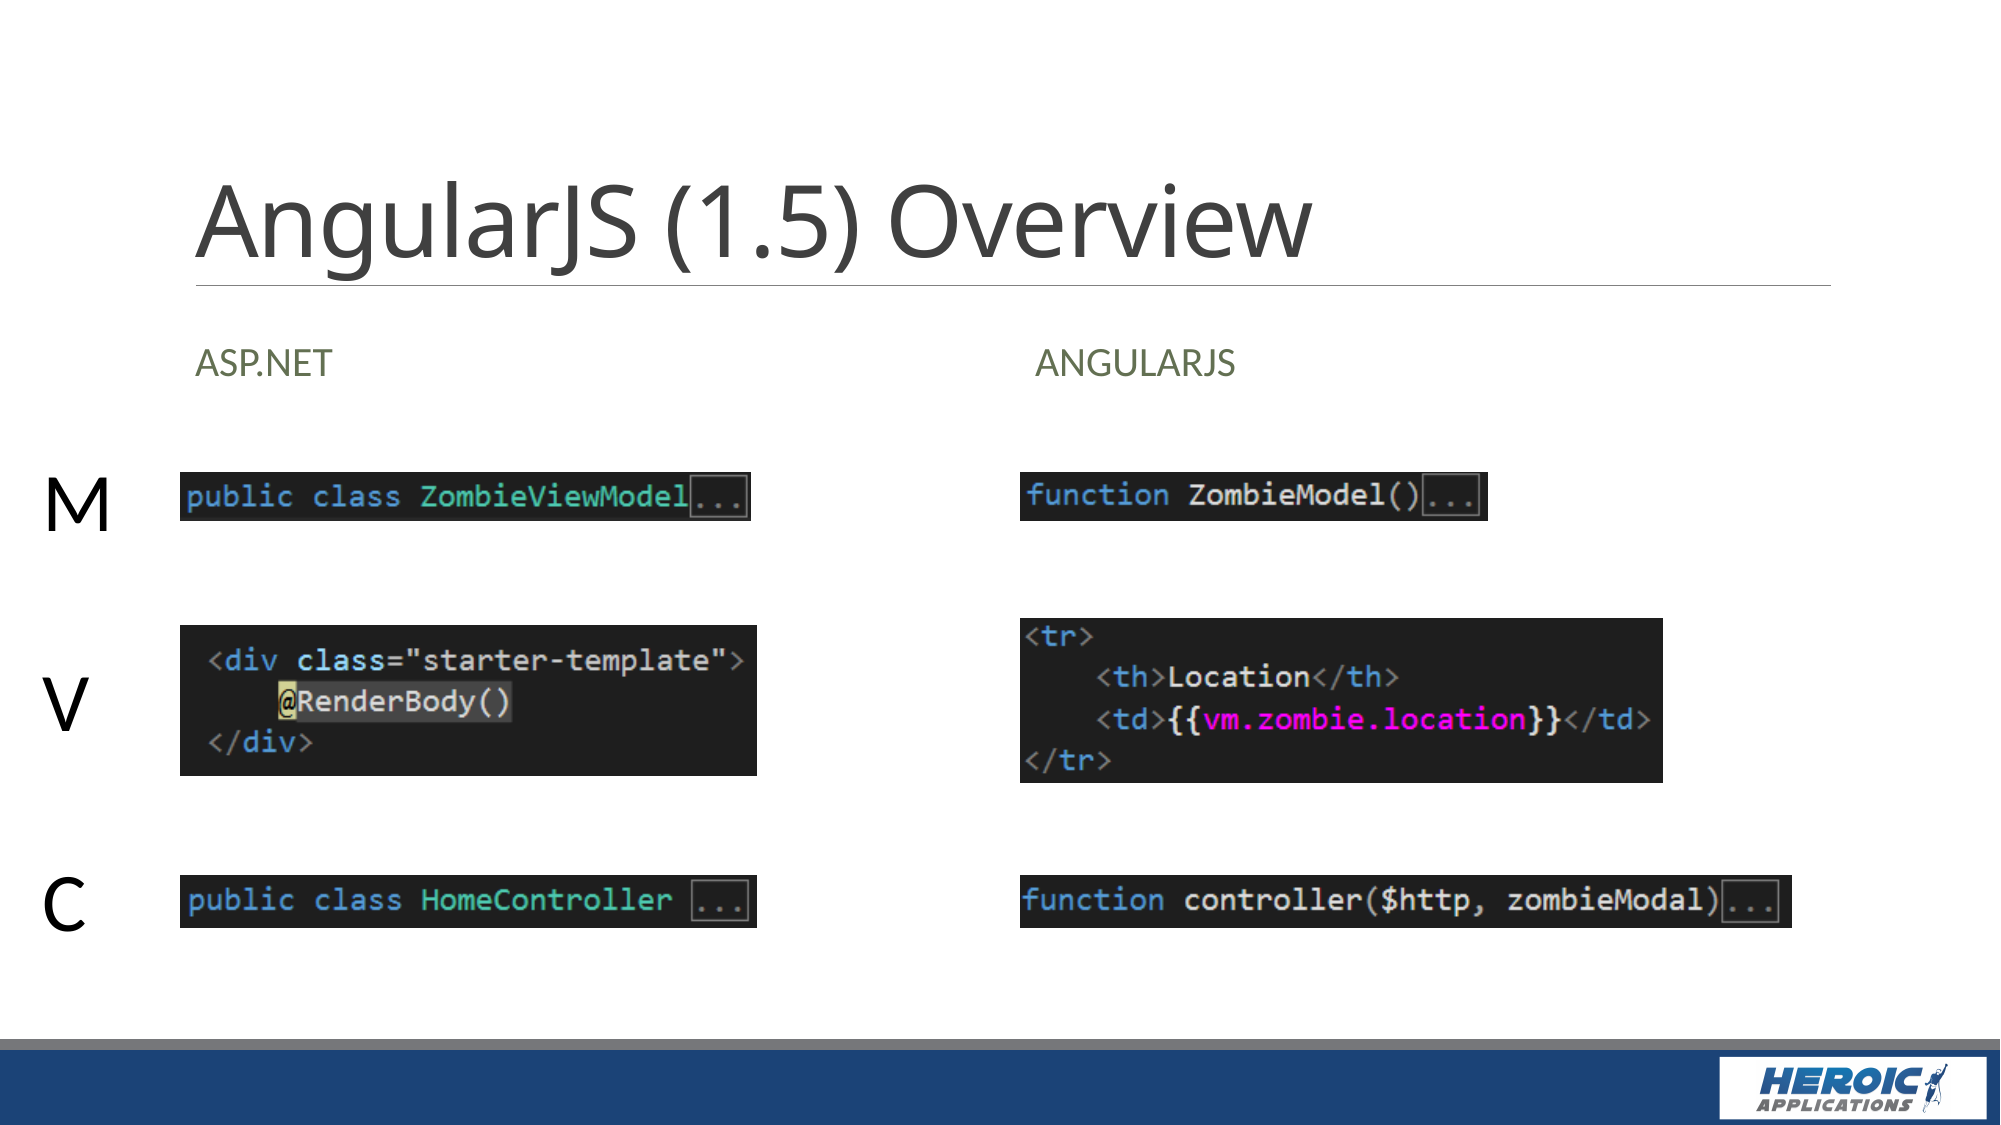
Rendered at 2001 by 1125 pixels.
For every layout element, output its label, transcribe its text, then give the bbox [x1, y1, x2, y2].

text_box M V C [27, 440, 150, 956]
picture [179, 875, 758, 928]
picture [1019, 472, 1488, 522]
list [1019, 875, 1793, 928]
list ASP.NET [180, 302, 990, 424]
title AngularJS (1.5) Overview [180, 47, 1830, 285]
list AngularJs [1020, 302, 1830, 424]
picture [179, 625, 758, 777]
picture [1756, 1060, 1951, 1116]
picture [179, 472, 751, 522]
picture [1019, 618, 1663, 784]
